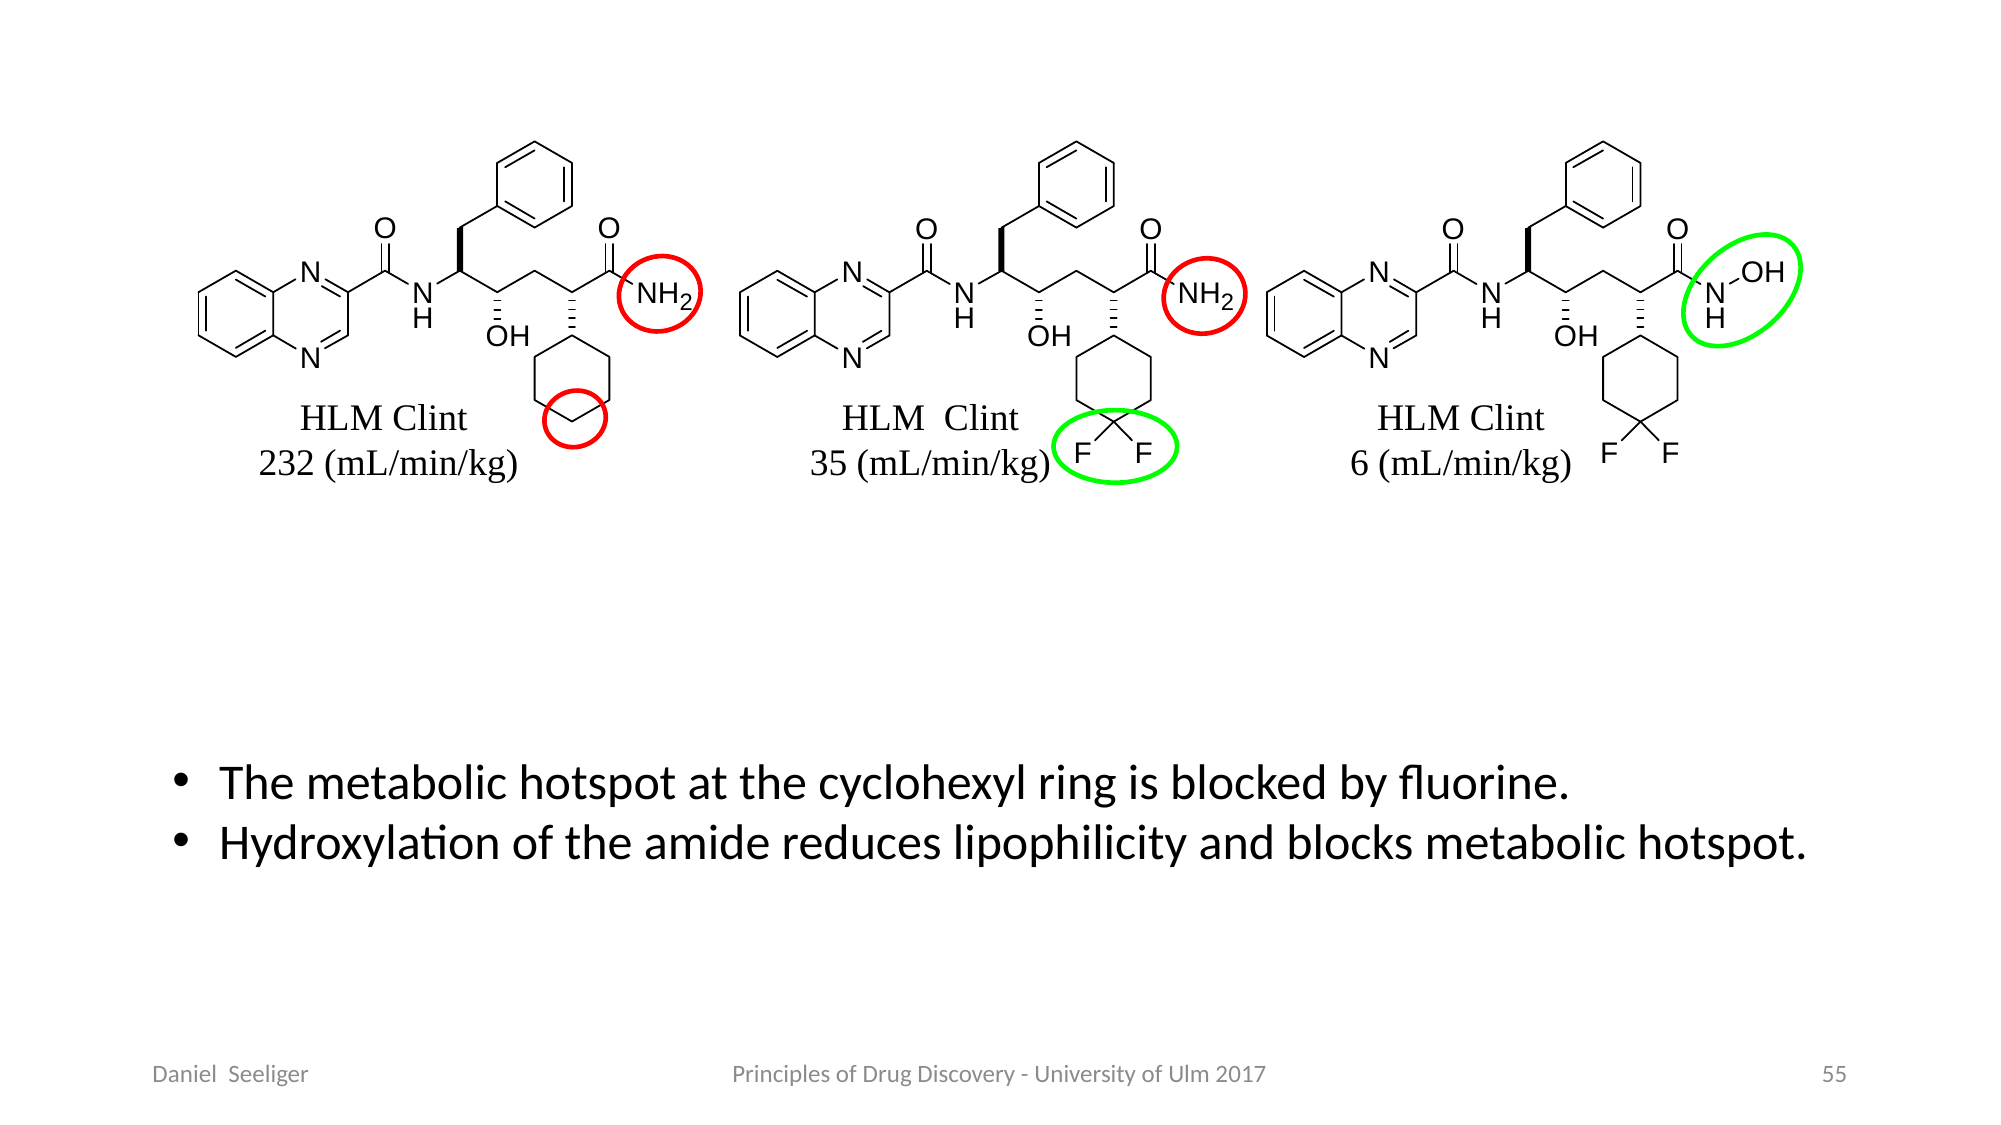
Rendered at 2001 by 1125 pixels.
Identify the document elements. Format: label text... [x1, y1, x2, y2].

text_box The metabolic hotspot at the cyclohexyl ring is blocked by fluorine. Hydroxylation of the amide reduces lipophilicity and blocks metabolic hotspot. [157, 742, 1835, 877]
text_box HLM Clint 35 (mL/min/kg) [779, 464, 1082, 491]
text_box [1786, 239, 1801, 307]
slide_number Daniel Seeliger [137, 1042, 588, 1103]
text_box [1061, 464, 1170, 483]
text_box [195, 138, 693, 425]
text_box [693, 270, 701, 314]
footer Principles of Drug Discovery - University of Ulm 2017 [662, 1042, 1338, 1103]
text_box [1263, 138, 1786, 464]
slide_number 55 [1412, 1042, 1863, 1103]
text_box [736, 138, 1235, 464]
text_box HLM Clint 6 (mL/min/kg) [1332, 464, 1591, 491]
text_box [1235, 269, 1246, 320]
text_box [544, 425, 605, 448]
text_box HLM Clint 232 (mL/min/kg) [223, 425, 554, 491]
